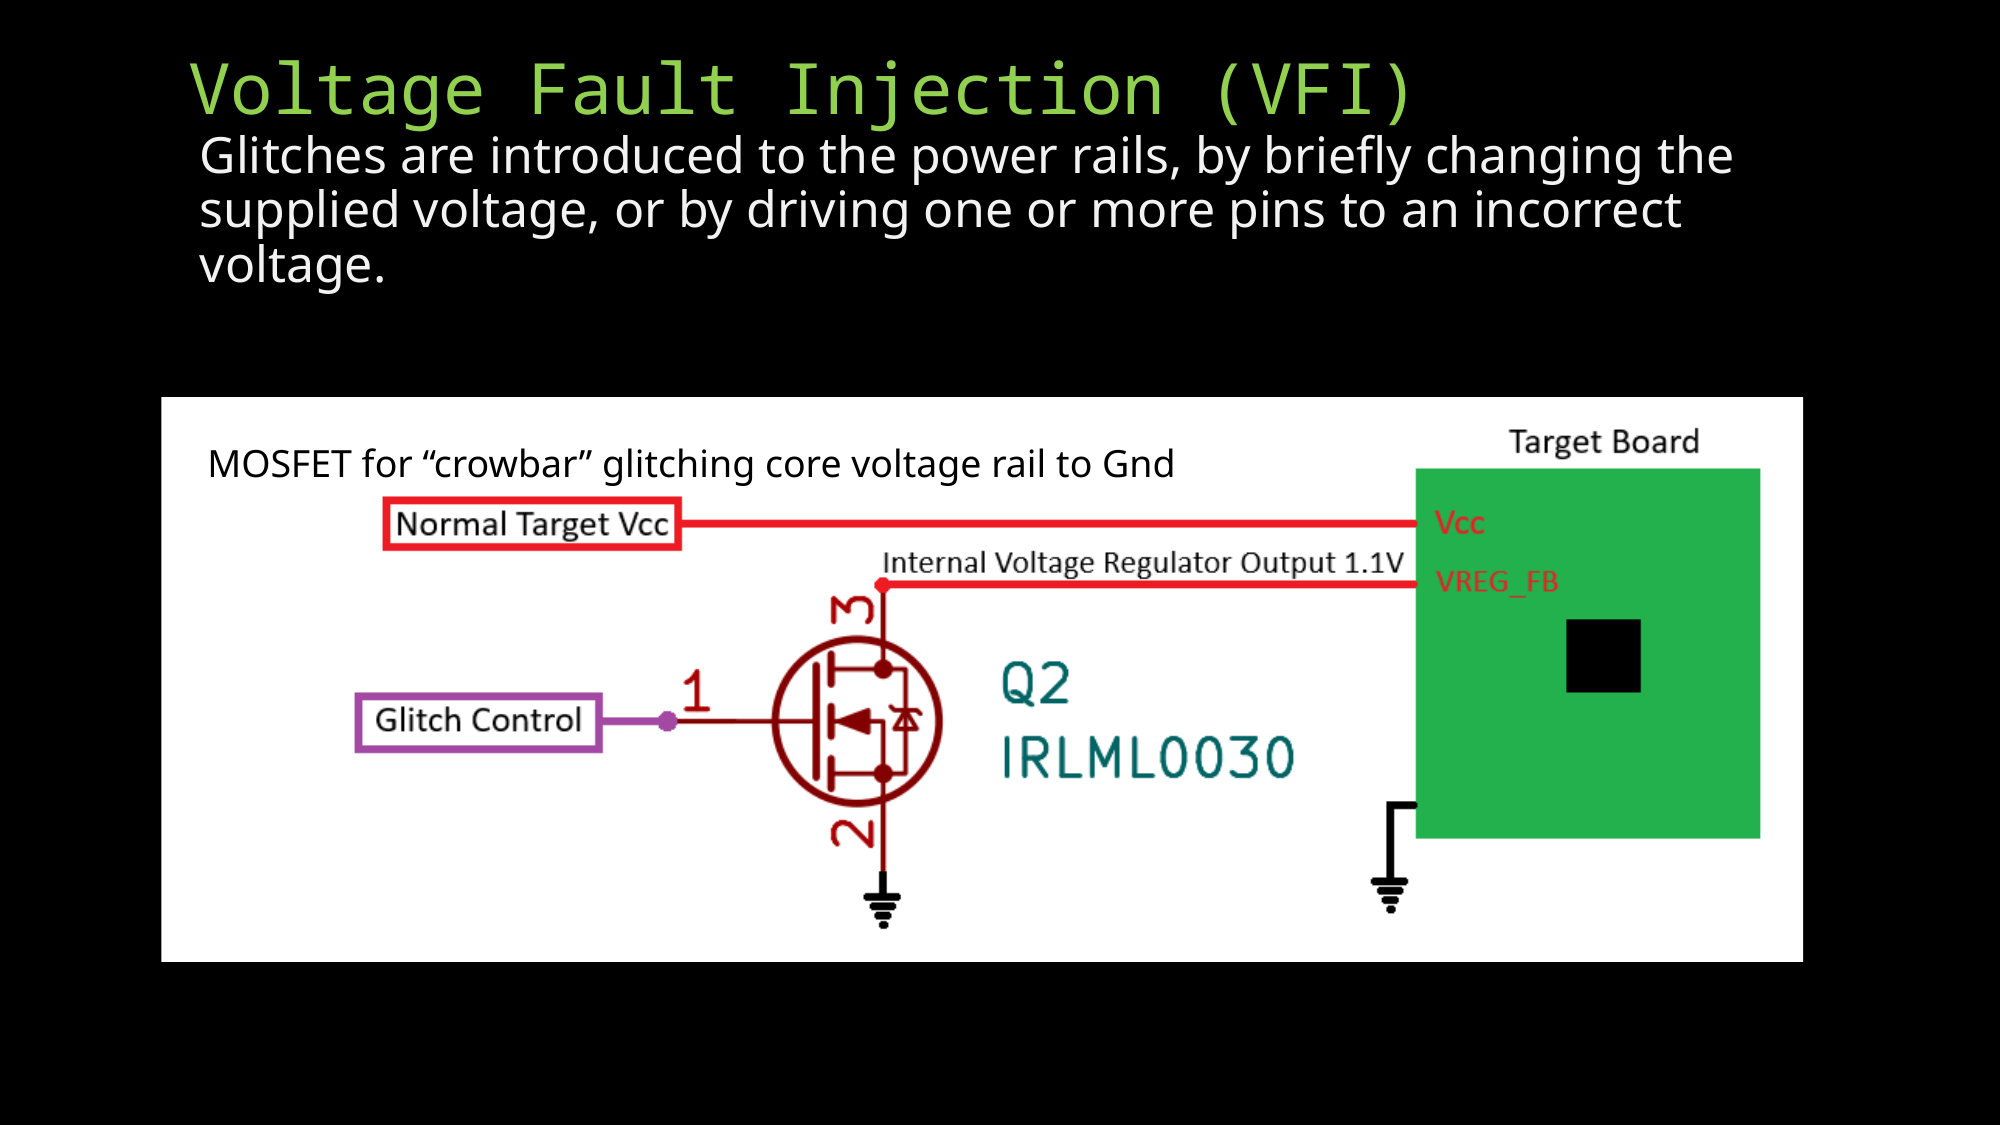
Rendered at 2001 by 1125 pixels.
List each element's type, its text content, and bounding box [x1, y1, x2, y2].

picture [161, 397, 1804, 962]
list Glitches are introduced to the power rails, by briefly changing the supplied voltage, or by driving one or more pins to an incorrect voltage. [184, 118, 1780, 306]
title Voltage Fault Injection (VFI) [173, 42, 1750, 138]
